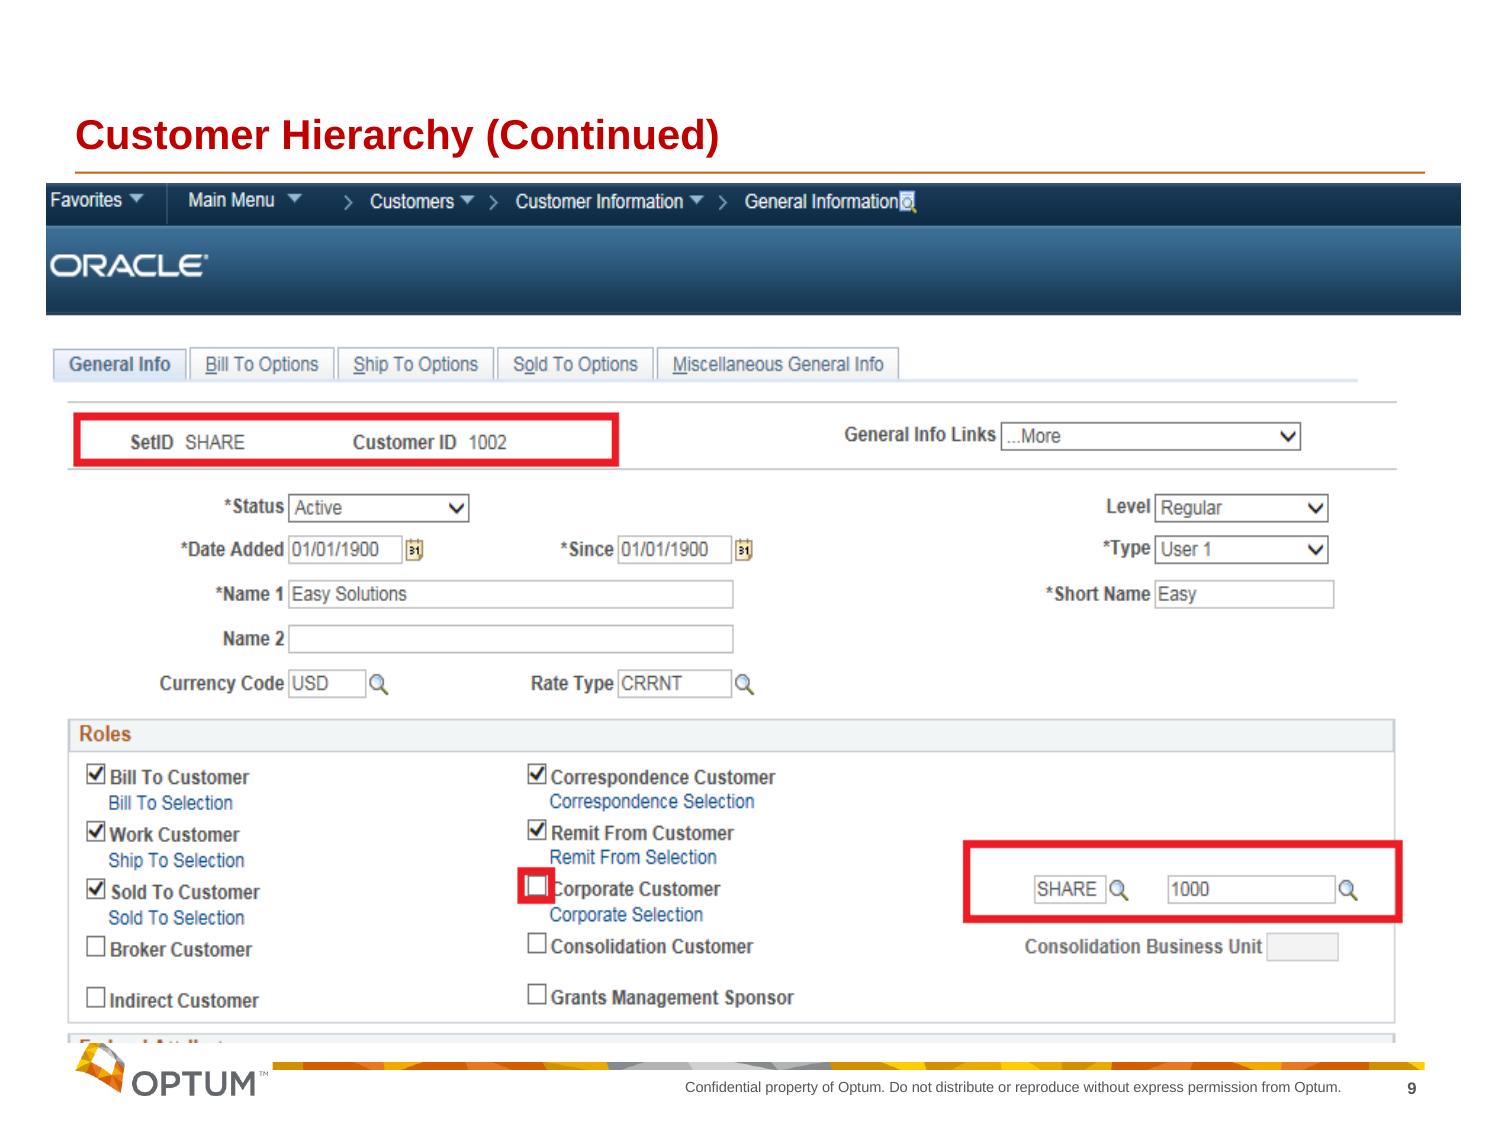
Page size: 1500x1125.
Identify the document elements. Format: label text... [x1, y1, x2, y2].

title Customer Hierarchy (Continued) [75, 31, 1425, 158]
picture [46, 183, 1462, 1096]
picture [273, 1062, 1425, 1070]
